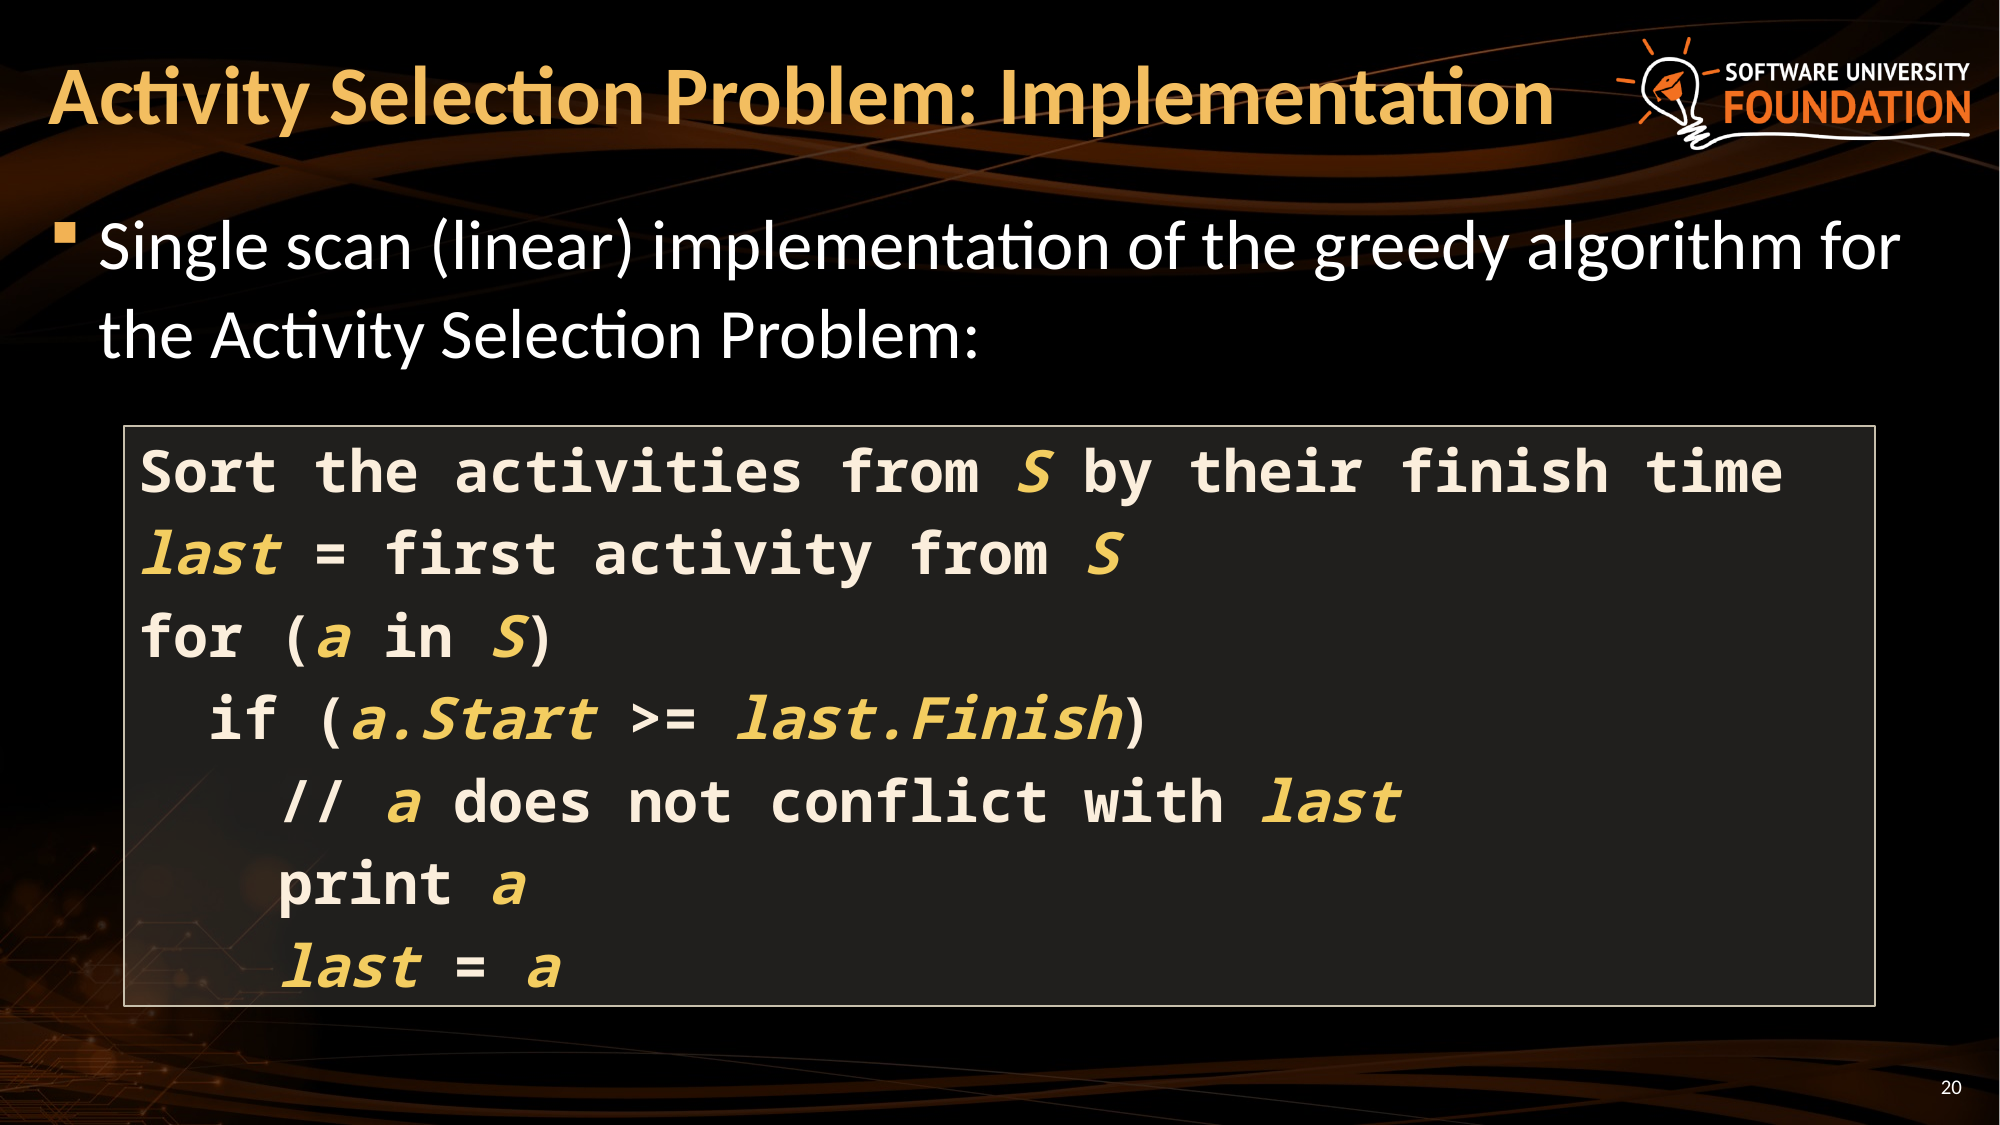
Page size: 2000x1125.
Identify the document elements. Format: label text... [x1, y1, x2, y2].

title Activity Selection Problem: Implementation [30, 6, 1602, 189]
text_box Sort the activities from S by their finish time last = first activity from S for (a in S) if (a.Start >= last.Finish) // a does not conflict with last print a last = a [124, 426, 1875, 1007]
picture [0, 0, 2000, 1125]
list Single scan (linear) implementation of the greedy algorithm for the Activity Selection Problem: [31, 188, 1968, 1103]
slide_number 20 [1897, 1070, 1968, 1103]
